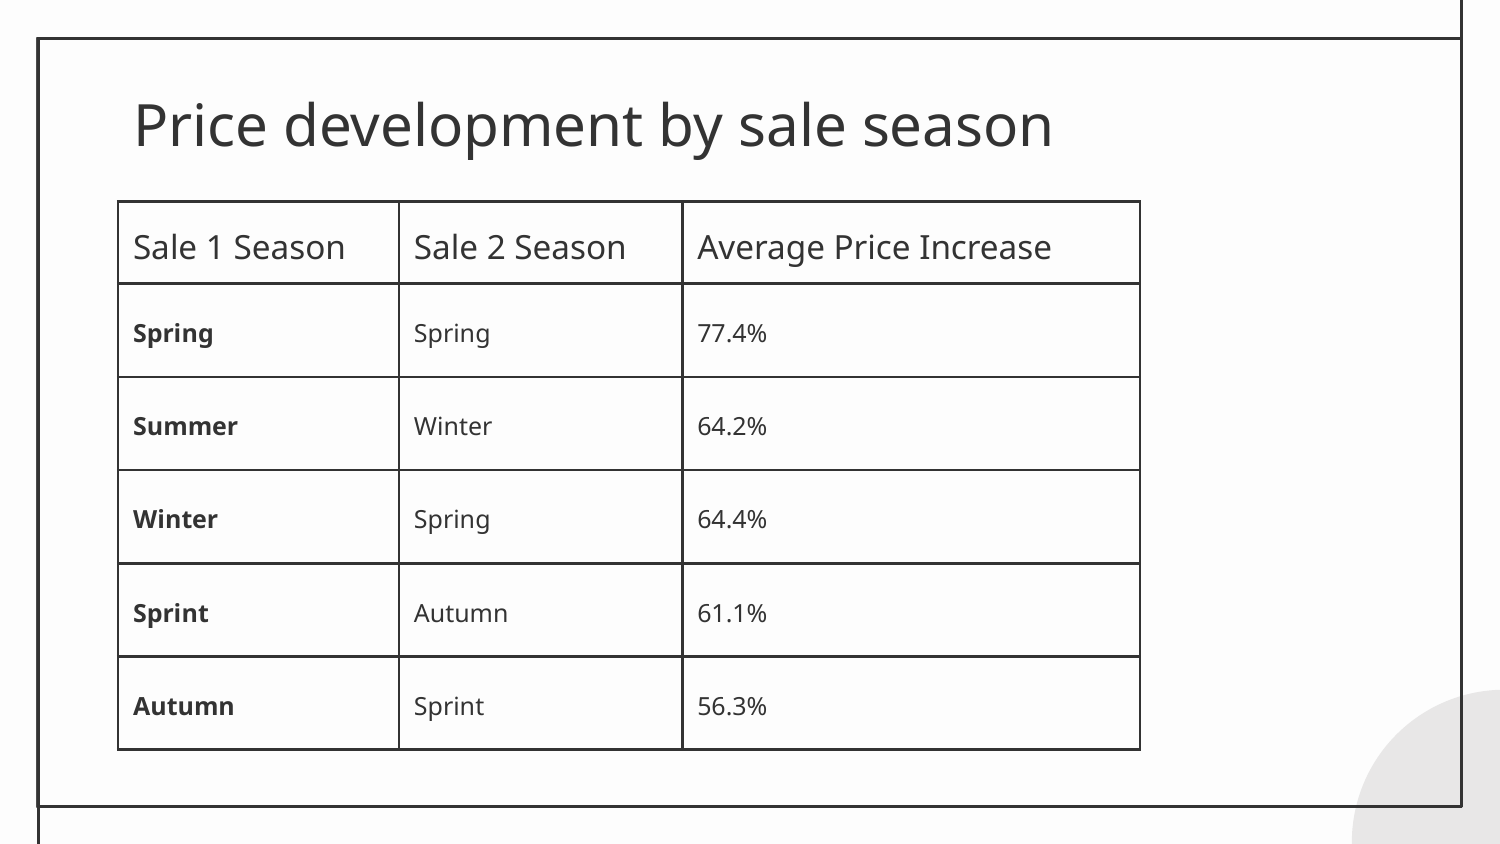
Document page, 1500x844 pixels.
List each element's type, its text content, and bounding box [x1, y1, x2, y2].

table_header Sale 1 Season [119, 203, 398, 282]
table_cell Winter [400, 378, 681, 469]
table_cell 64.4% [684, 471, 1139, 562]
table_cell 56.3% [684, 658, 1139, 748]
table_cell Autumn [400, 565, 681, 655]
table_cell Winter [119, 471, 398, 562]
table_cell 64.2% [684, 378, 1139, 469]
table_cell Autumn [119, 658, 398, 748]
title Price development by sale season [118, 72, 1382, 167]
table_cell Spring [119, 285, 398, 376]
table_cell Spring [400, 285, 681, 376]
table_header Sale 2 Season [400, 203, 681, 282]
table_cell Summer [119, 378, 398, 469]
table_cell Sprint [400, 658, 681, 748]
table_cell Sprint [119, 565, 398, 655]
table_header Average Price Increase [684, 203, 1139, 282]
table_cell 77.4% [684, 285, 1139, 376]
table_cell 61.1% [684, 565, 1139, 655]
table_cell Spring [400, 471, 681, 562]
